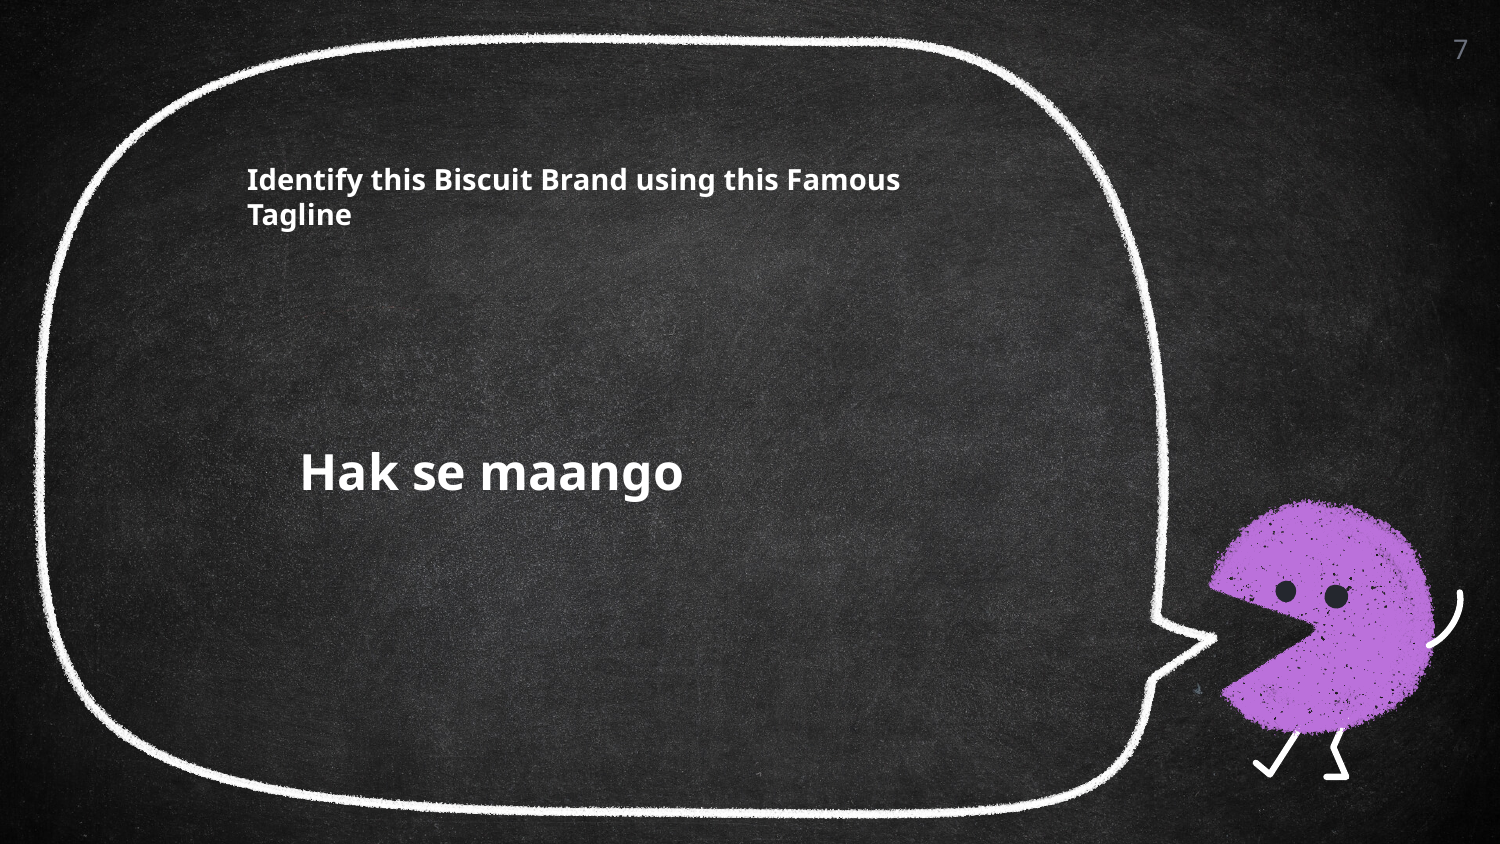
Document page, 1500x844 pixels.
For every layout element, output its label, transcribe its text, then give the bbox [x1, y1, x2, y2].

text_box Identify this Biscuit Brand using this Famous Tagline [232, 153, 954, 379]
slide_number 7 [1378, 32, 1469, 98]
text_box Hak se maango [285, 432, 904, 688]
picture [0, 0, 1500, 844]
